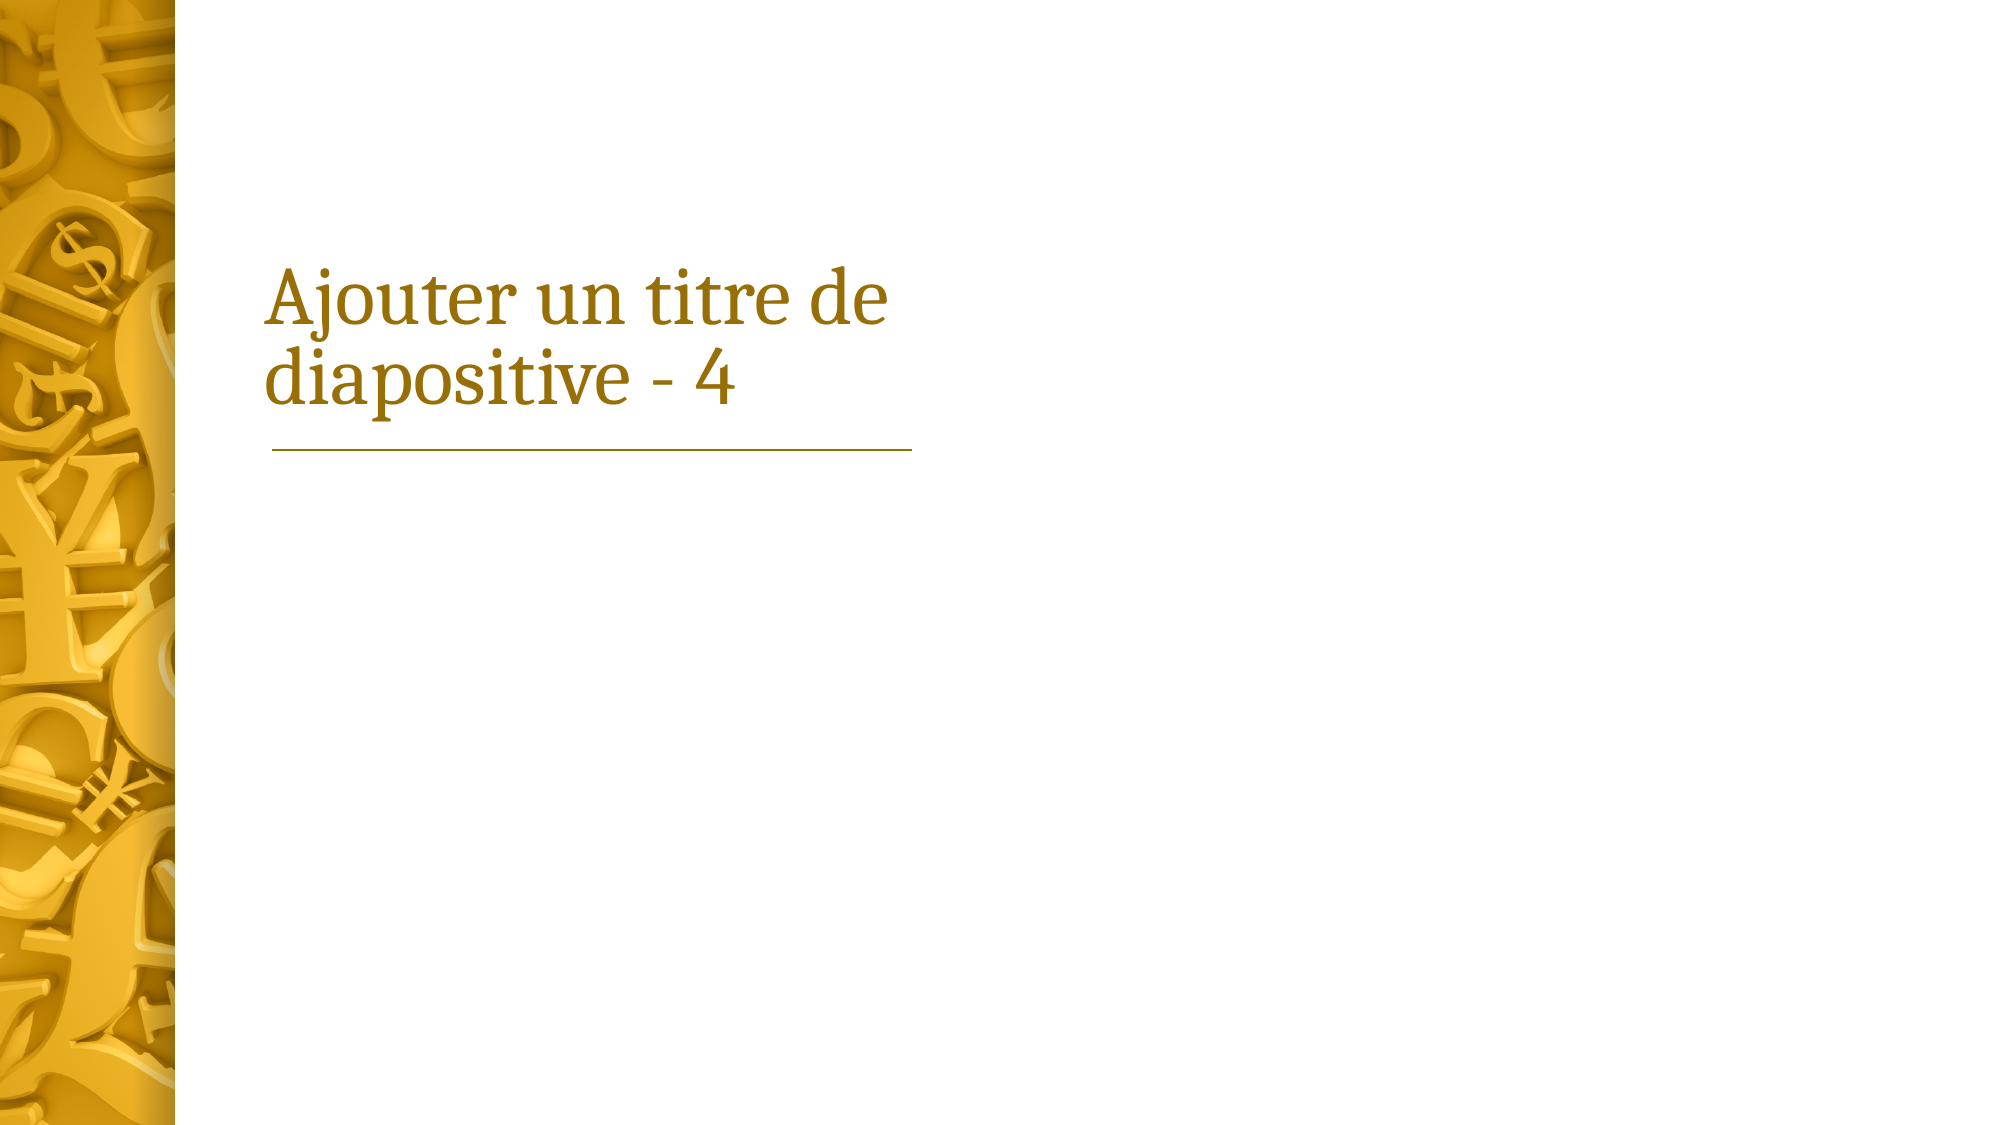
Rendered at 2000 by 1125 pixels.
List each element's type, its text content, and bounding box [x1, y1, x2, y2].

picture [0, 0, 175, 1125]
title Ajouter un titre de diapositive - 4 [249, 112, 925, 429]
